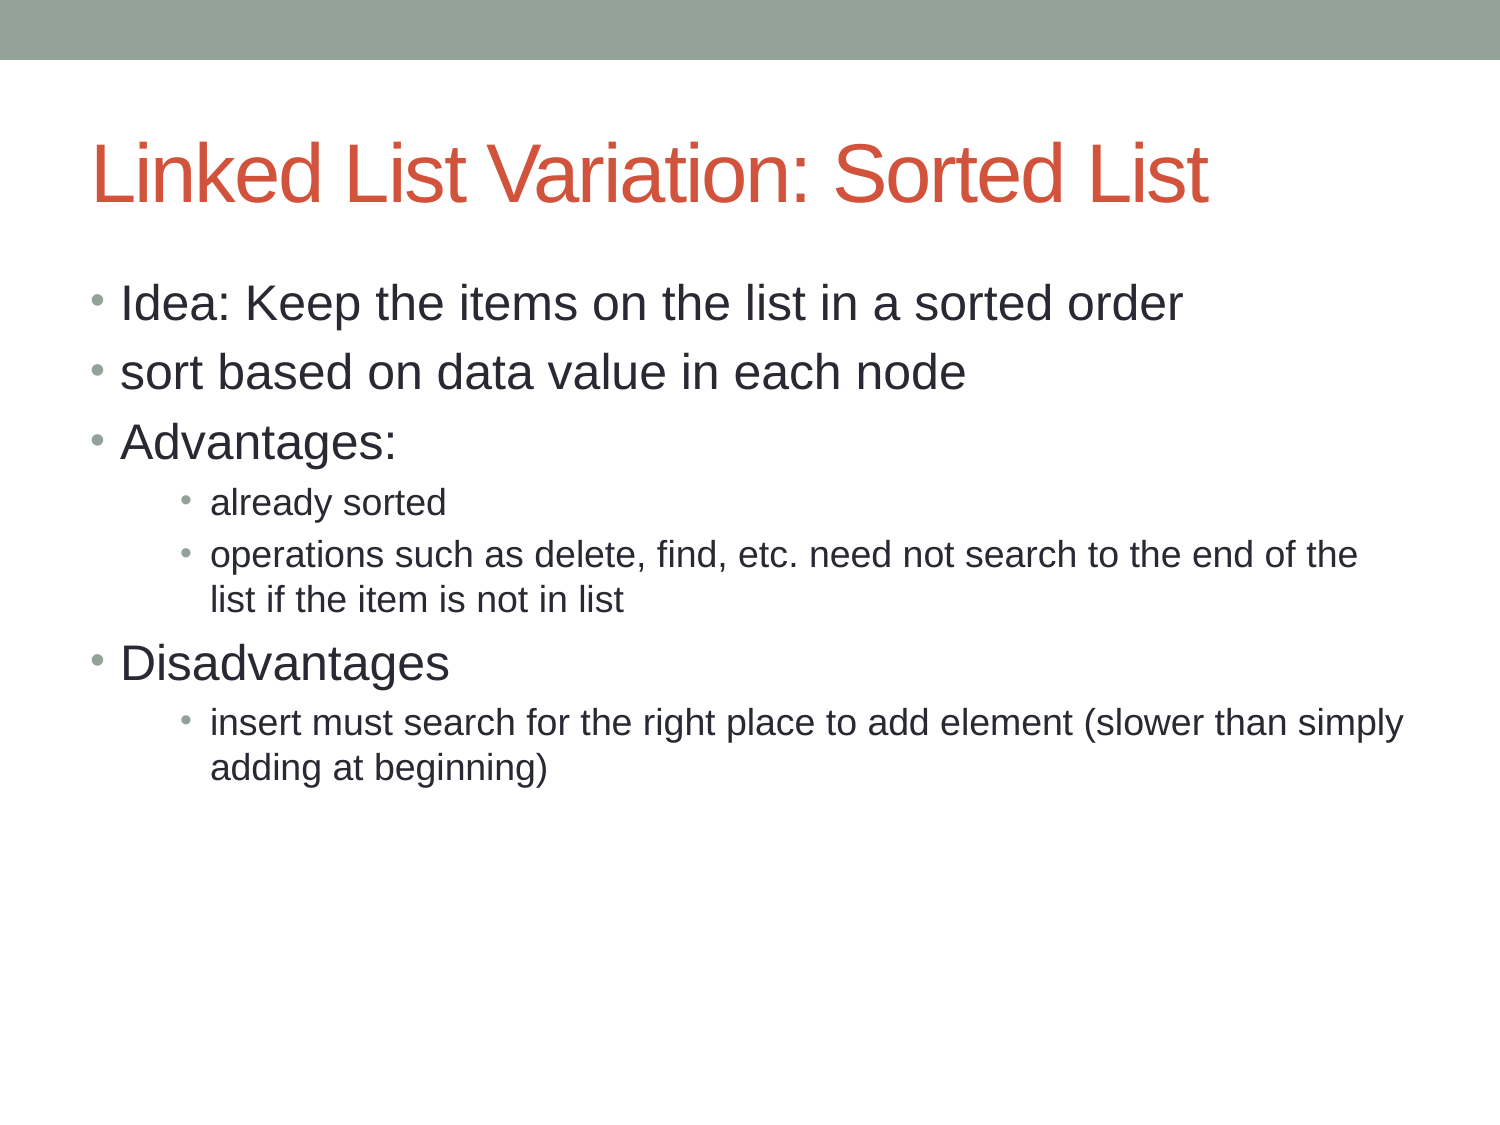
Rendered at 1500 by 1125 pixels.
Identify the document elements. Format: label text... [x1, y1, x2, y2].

title Linked List Variation: Sorted List [75, 87, 1425, 250]
list Idea: Keep the items on the list in a sorted order sort based on data value in each node Advantages: already sorted operations such as delete, find, etc. need not search to the end of the list if the item is not in list Disadvantages insert must search for the right place to add element (slower than simply adding at beginning) [75, 262, 1425, 1063]
